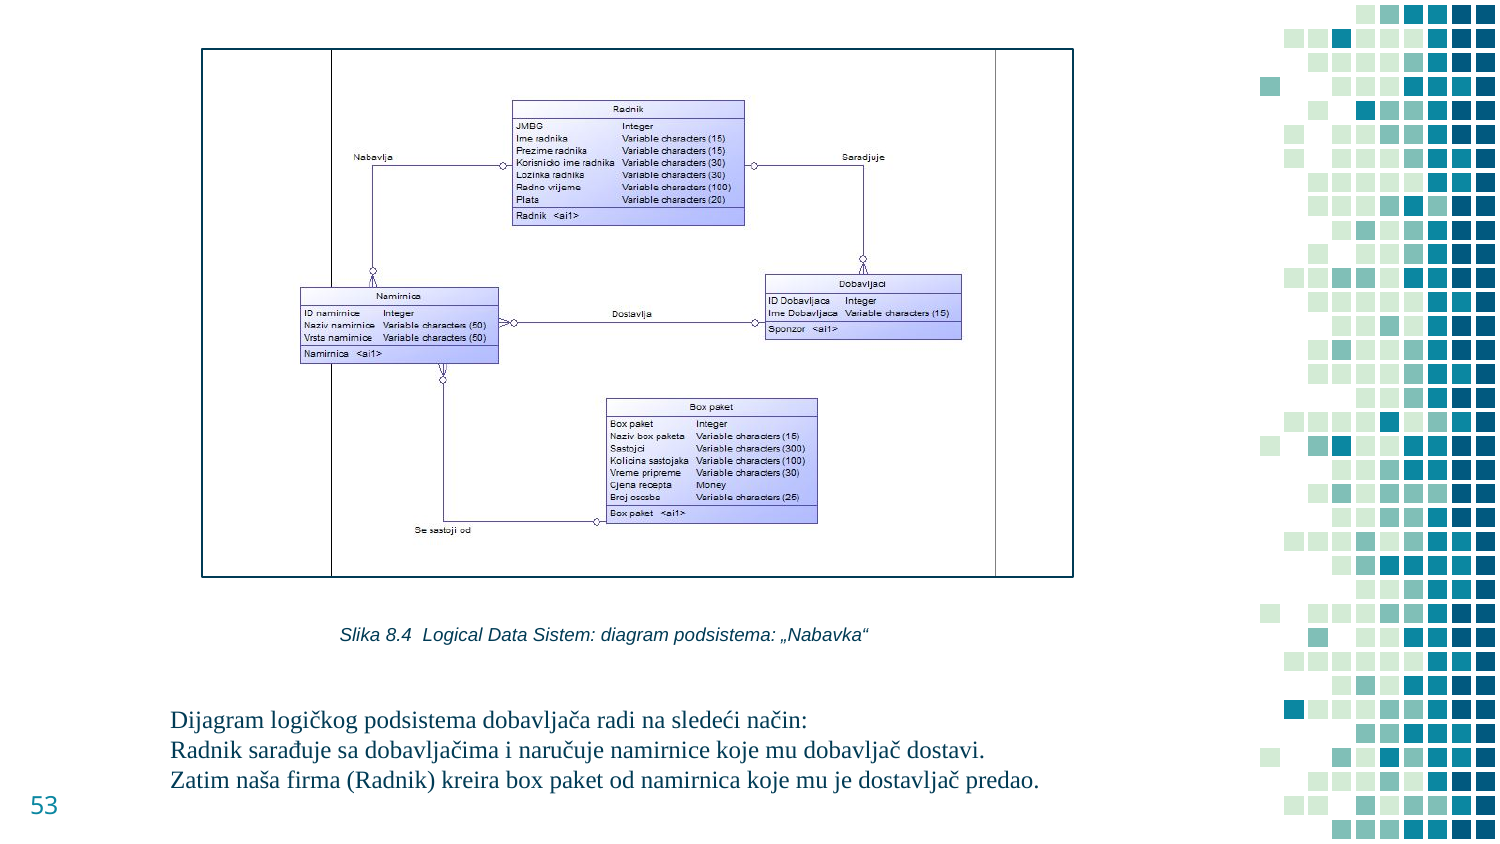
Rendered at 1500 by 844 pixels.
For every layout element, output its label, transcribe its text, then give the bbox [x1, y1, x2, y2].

text_box Slika 8.4 Logical Data Sistem: diagram podsistema: „Nabavka“ [324, 615, 1075, 653]
slide_number 53 [15, 774, 105, 839]
text_box Dijagram logičkog podsistema dobavljača radi na sledeći način: Radnik sarađuje sa dobavljačima i naručuje namirnice koje mu dobavljač dostavi. Zatim naša firma (Radnik) kreira box paket od namirnica koje mu je dostavljač predao. [155, 695, 1109, 801]
picture [204, 51, 1071, 575]
